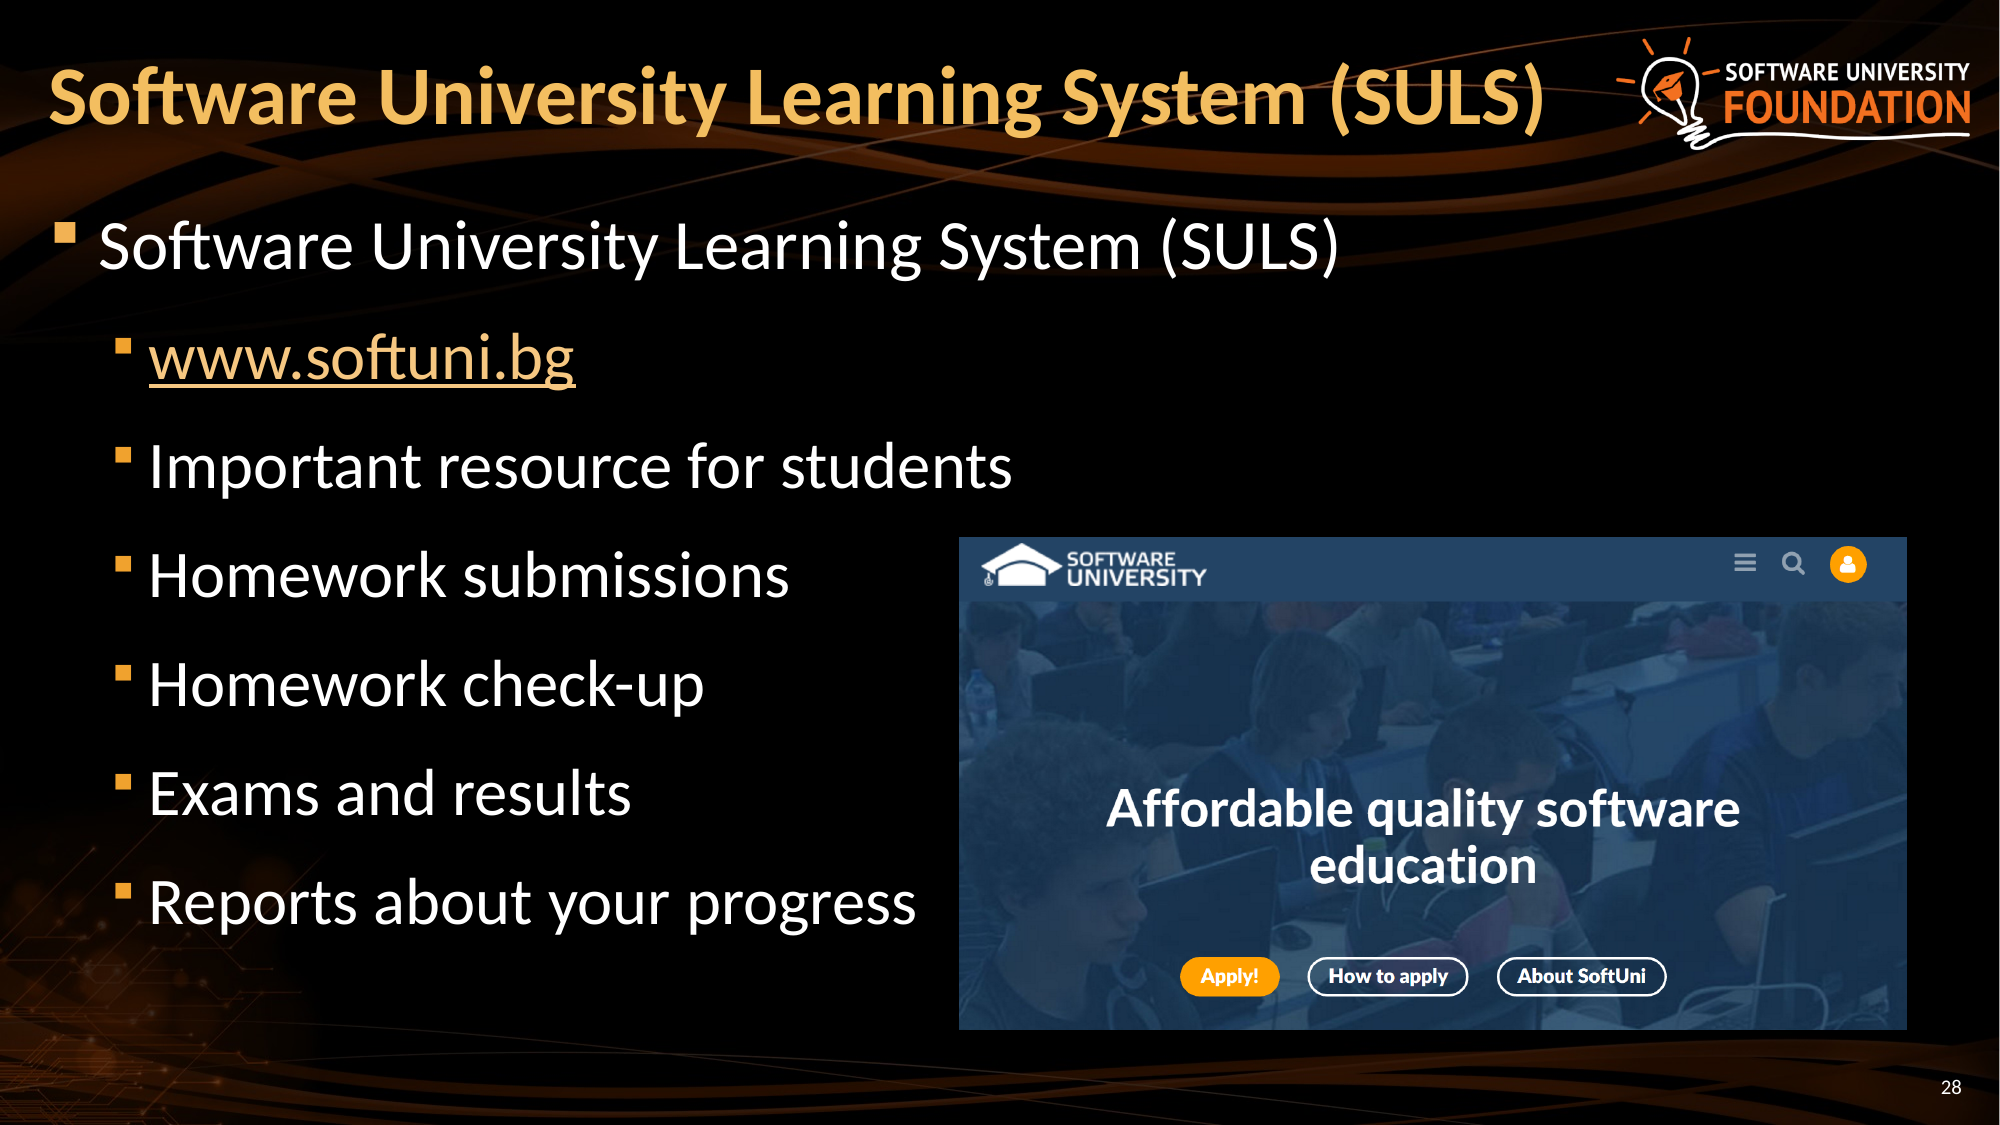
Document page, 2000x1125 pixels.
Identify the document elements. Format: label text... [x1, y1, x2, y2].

picture [0, 0, 2000, 1125]
title Software University Learning System (SULS) [30, 6, 1602, 189]
list Software University Learning System (SULS) www.softuni.bg Important resource for students Homework submissions Homework check-up Exams and results Reports about your progress [31, 188, 1968, 1103]
